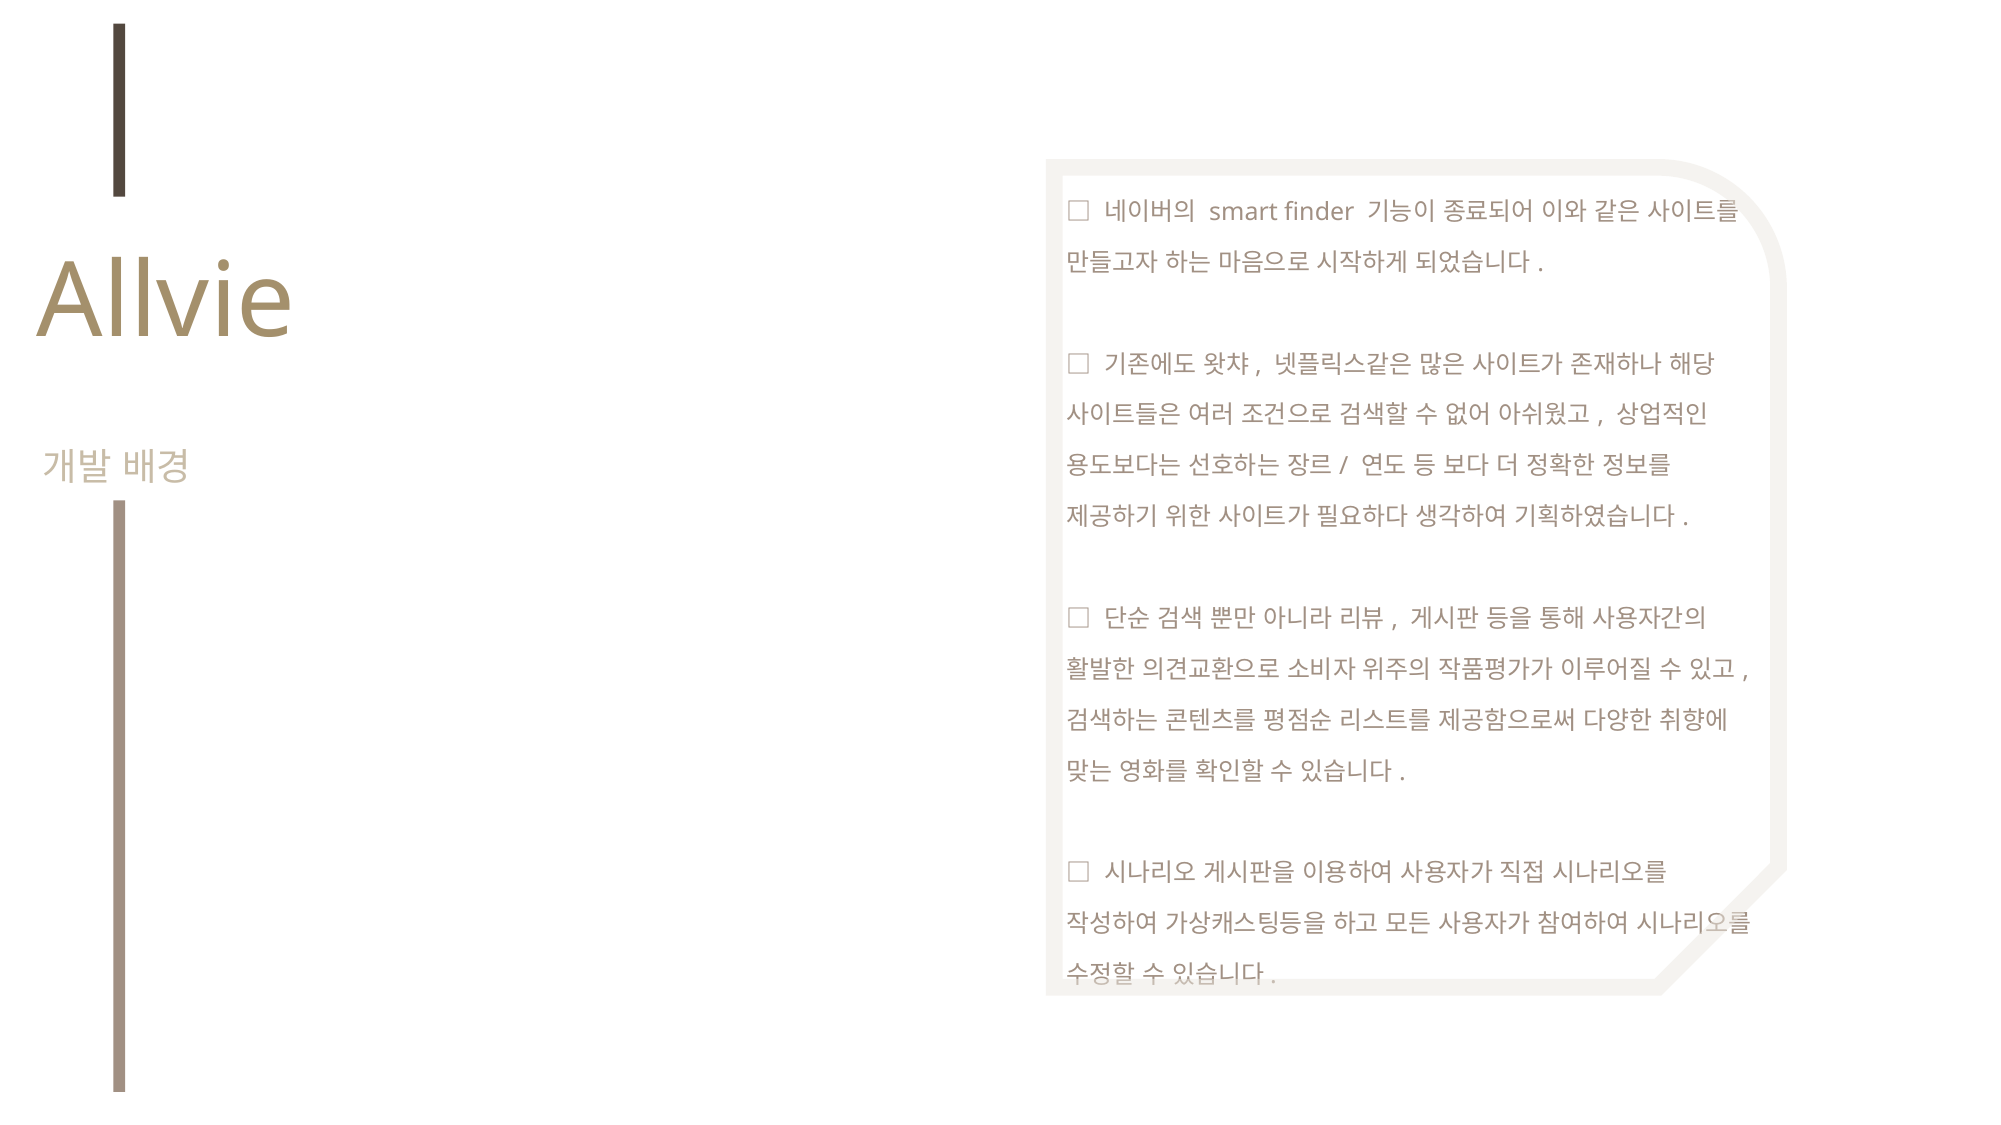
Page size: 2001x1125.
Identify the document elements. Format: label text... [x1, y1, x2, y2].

text_box □ 네이버의 smart finder 기능이 종료되어 이와 같은 사이트를 만들고자 하는 마음으로 시작하게 되었습니다. □ 기존에도 왓챠, 넷플릭스같은 많은 사이트가 존재하나 해당 사이트들은 여러 조건으로 검색할 수 없어 아쉬웠고, 상업적인 용도보다는 선호하는 장르/ 연도 등 보다 더 정확한 정보를 제공하기 위한 사이트가 필요하다 생각하여 기획하였습니다. □ 단순 검색 뿐만 아니라 리뷰, 게시판 등을 통해 사용자간의 활발한 의견교환으로 소비자 위주의 작품평가가 이루어질 수 있고, 검색하는 콘텐츠를 평점순 리스트를 제공함으로써 다양한 취향에 맞는 영화를 확인할 수 있습니다. □ 시나리오 게시판을 이용하여 사용자가 직접 시나리오를 작성하여 가상캐스팅등을 하고 모든 사용자가 참여하여 시나리오를 수정할 수 있습니다. [1051, 167, 1776, 1047]
text_box [1053, 166, 1780, 989]
text_box Allvie [21, 225, 479, 491]
text_box [112, 23, 126, 198]
text_box 개발 배경 [28, 491, 207, 496]
text_box [112, 499, 126, 1093]
